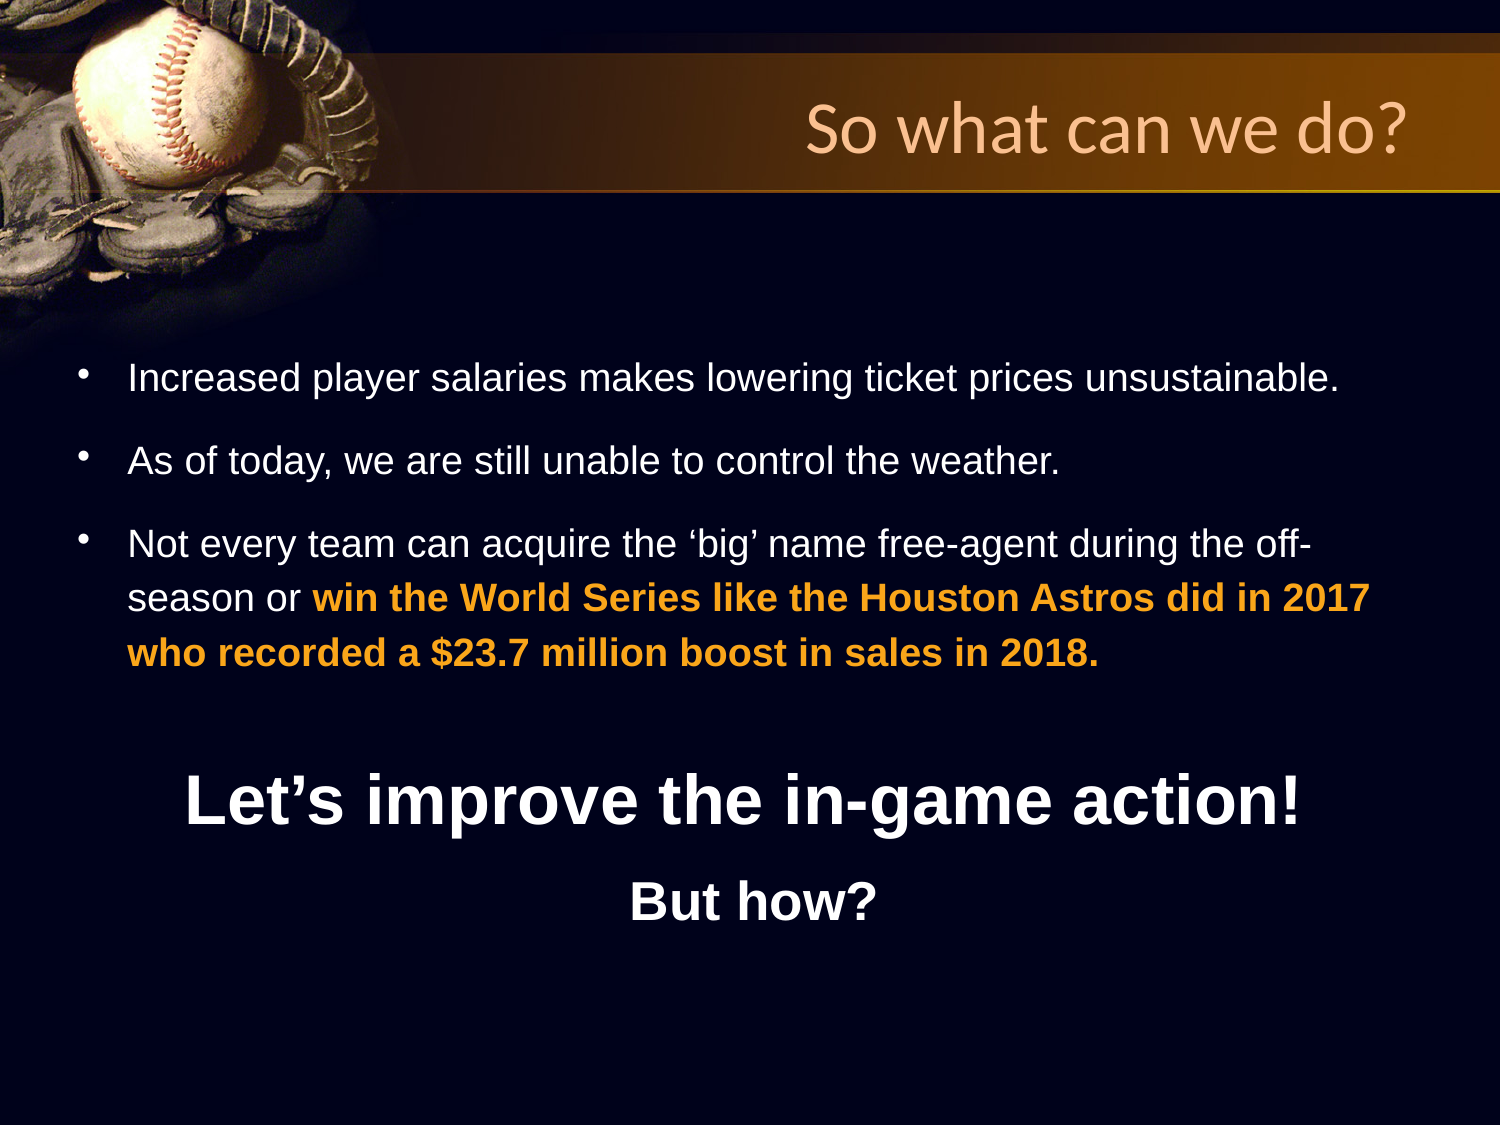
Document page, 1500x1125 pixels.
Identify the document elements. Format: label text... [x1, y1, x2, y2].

text_box So what can we do? [98, 61, 1426, 187]
picture [0, 0, 1500, 1125]
text_box Let’s improve the in-game action! But how? [161, 752, 1348, 935]
text_box Increased player salaries makes lowering ticket prices unsustainable. As of today, we are still unable to control the weather. Not every team can acquire the ‘big’ name free-agent during the off-season or win the World Series like the Houston Astros did in 2017 who recorded a $23.7 million boost in sales in 2018. [60, 345, 1440, 675]
